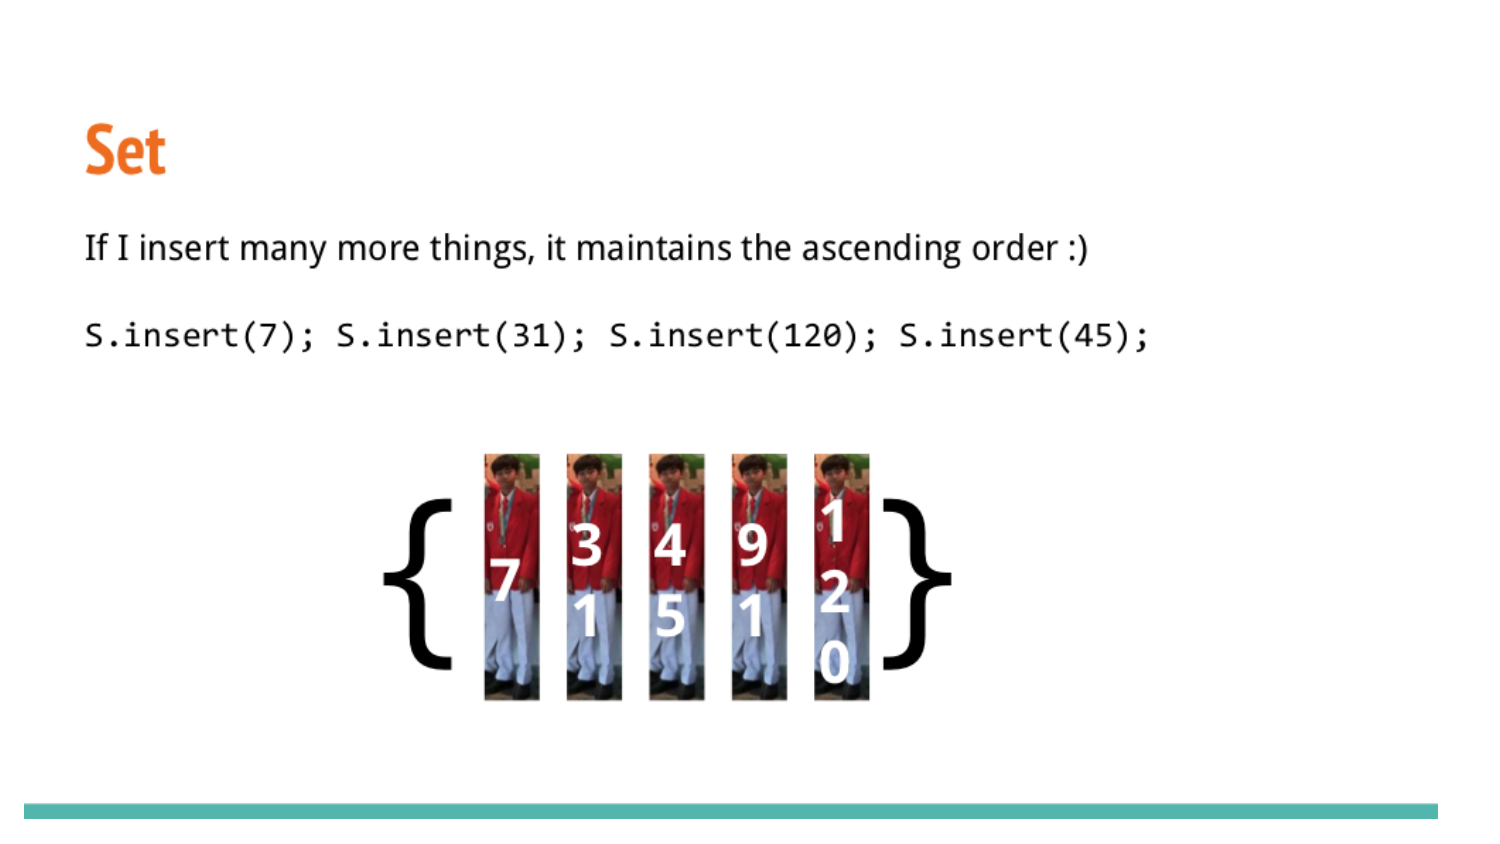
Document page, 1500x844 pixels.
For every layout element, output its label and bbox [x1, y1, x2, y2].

picture [24, 24, 1438, 819]
